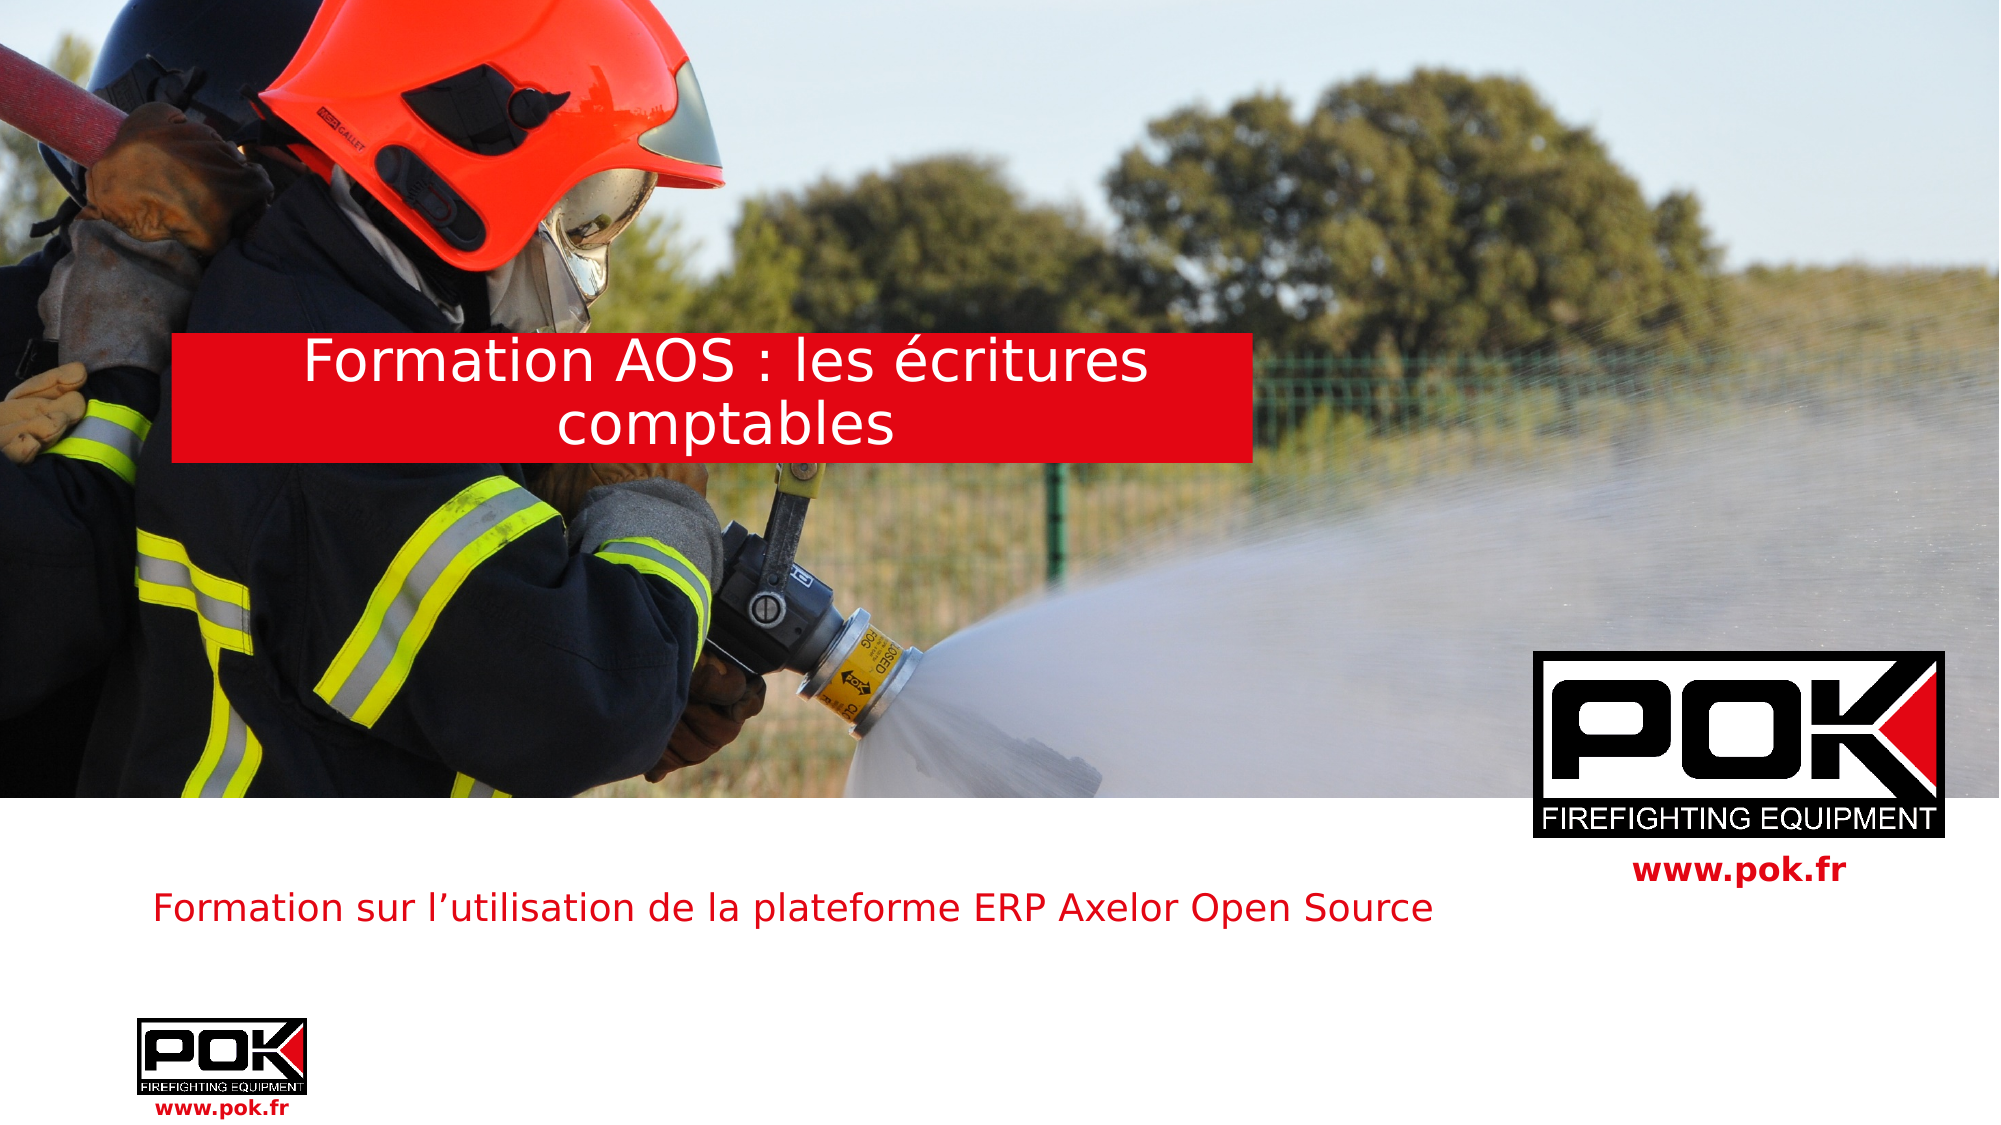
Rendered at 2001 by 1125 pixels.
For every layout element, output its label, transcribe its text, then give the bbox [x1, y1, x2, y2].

title Formation AOS : les écritures comptables [158, 357, 1295, 465]
picture [0, 0, 1999, 838]
subtitle Formation sur l’utilisation de la plateforme ERP Axelor Open Source [137, 880, 1534, 960]
picture [137, 1018, 307, 1095]
